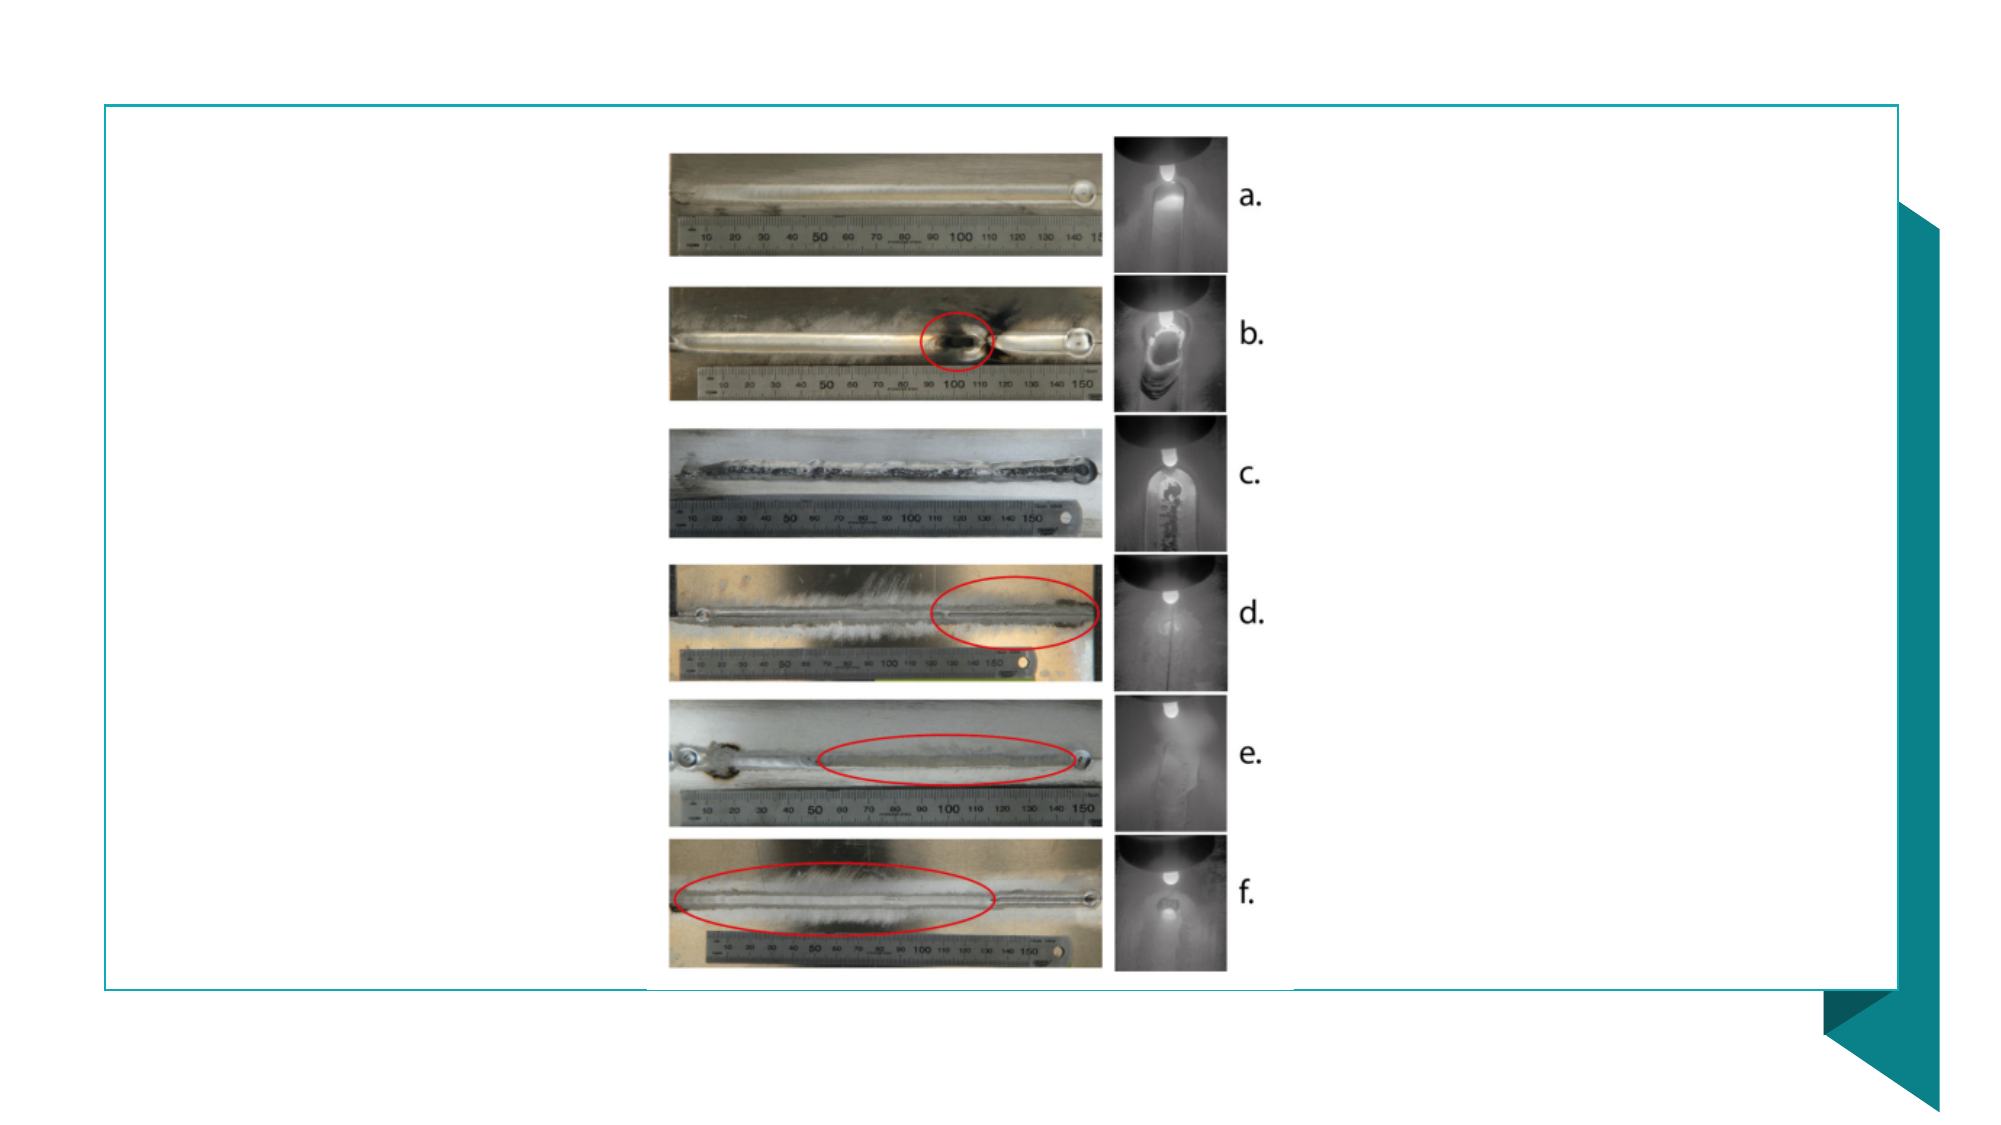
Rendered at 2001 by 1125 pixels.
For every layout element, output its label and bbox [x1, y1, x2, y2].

text_box [104, 105, 1899, 990]
text_box [1823, 990, 1893, 1036]
picture [646, 125, 1294, 991]
text_box [1825, 201, 1940, 1113]
